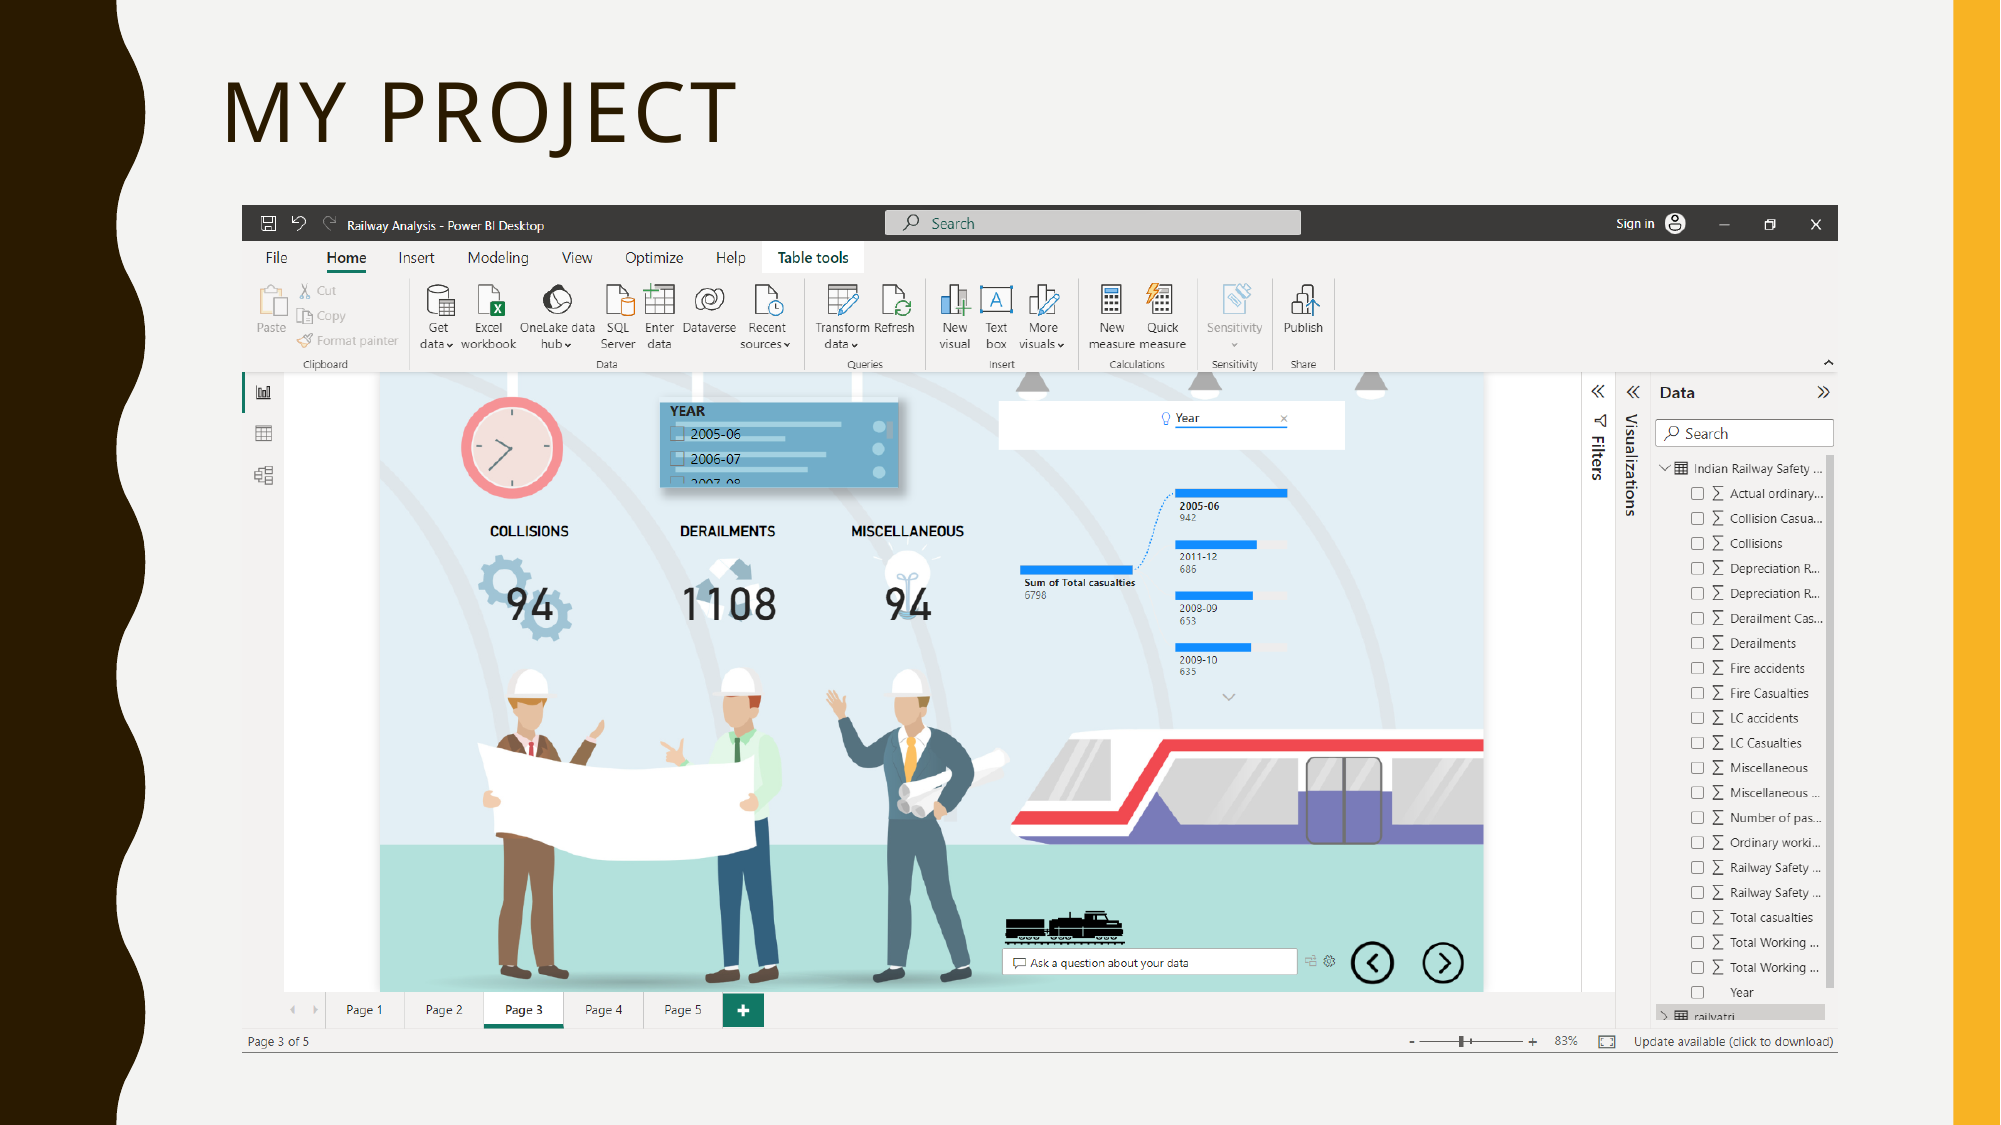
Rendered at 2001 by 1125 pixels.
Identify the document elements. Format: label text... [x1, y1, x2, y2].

title My project [205, 62, 1875, 308]
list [242, 205, 1838, 1053]
